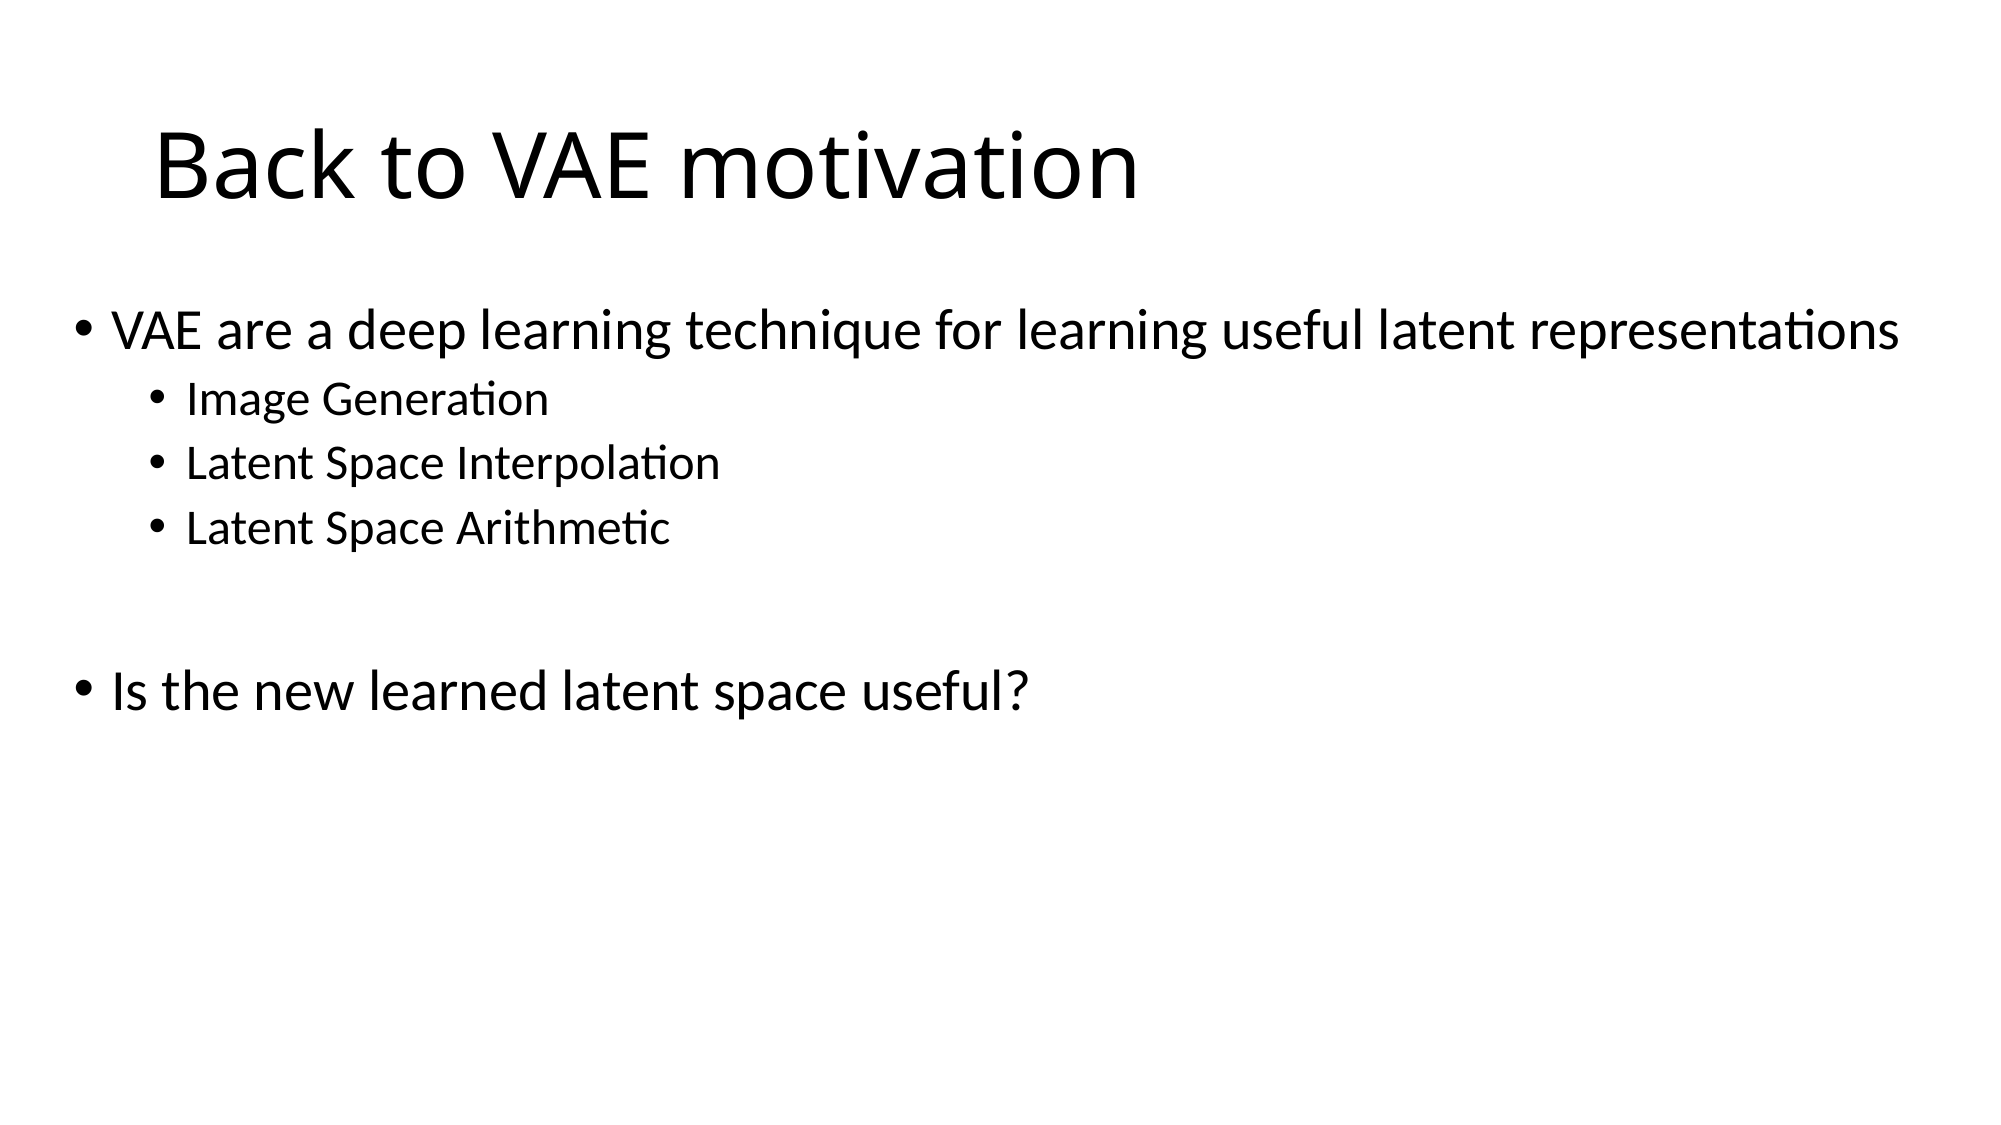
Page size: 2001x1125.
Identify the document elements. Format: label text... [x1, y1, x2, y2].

list VAE are a deep learning technique for learning useful latent representations Image Generation Latent Space Interpolation Latent Space Arithmetic Is the new learned latent space useful? [58, 291, 1942, 1006]
title Back to VAE motivation [137, 59, 1863, 278]
